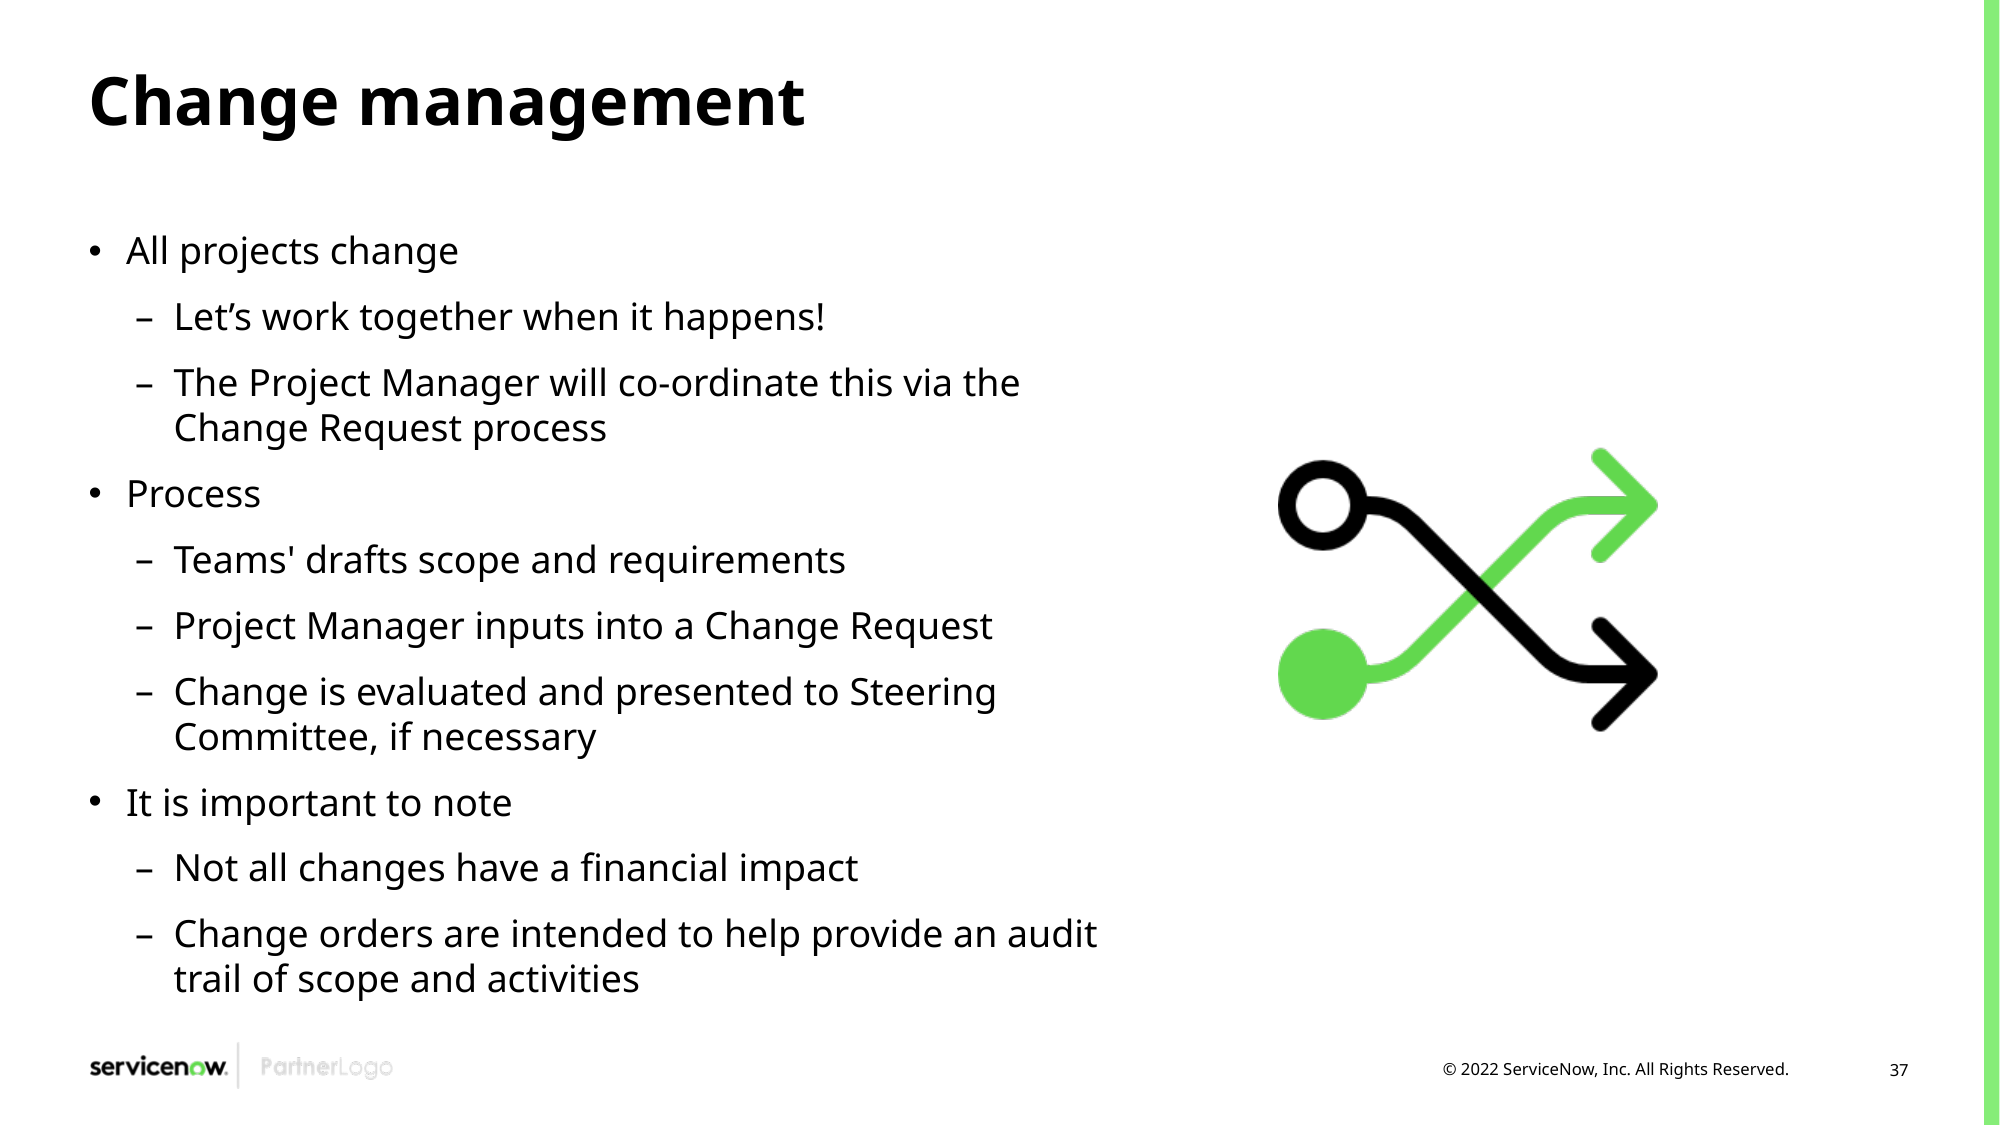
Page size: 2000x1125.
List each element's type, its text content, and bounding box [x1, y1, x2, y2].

list All projects change Let’s work together when it happens! The Project Manager will co-ordinate this via the Change Request process Process Teams' drafts scope and requirements Project Manager inputs into a Change Request Change is evaluated and presented to Steering Committee, if necessary It is important to note Not all changes have a financial impact Change orders are intended to help provide an audit trail of scope and activities [73, 220, 1174, 1012]
picture [1277, 394, 1664, 780]
picture [78, 1034, 402, 1093]
title Change management [73, 51, 1910, 157]
